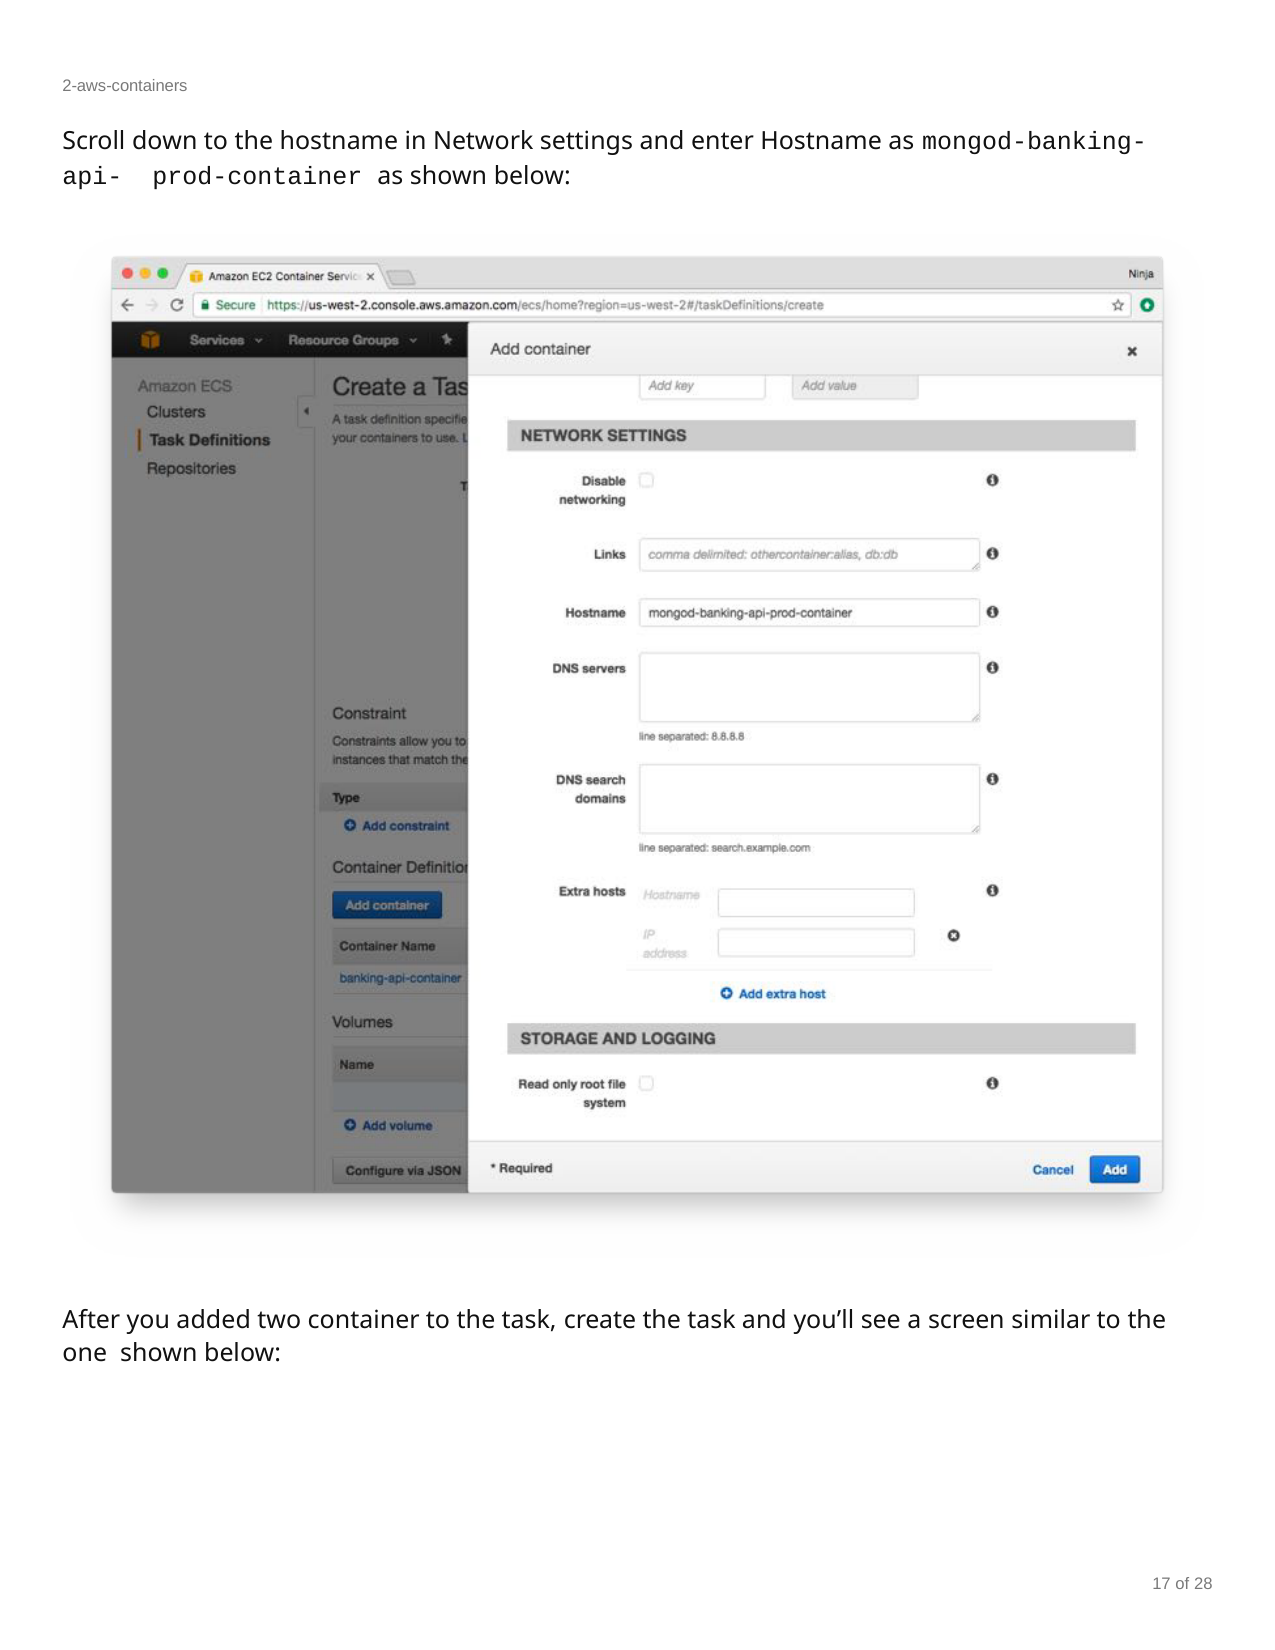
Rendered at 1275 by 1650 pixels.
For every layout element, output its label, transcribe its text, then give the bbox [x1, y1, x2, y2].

text_box Scroll down to the hostname in Network settings and enter Hostname as mongod-banking-api- prod-container as shown below: [60, 117, 1168, 190]
slide_number 17 of 28 [1148, 1574, 1215, 1650]
text_box After you added two container to the task, create the task and you’ll see a screen similar to the one shown below: [60, 1297, 1170, 1367]
text_box [62, 228, 1213, 1264]
text_box 2-aws-containers [60, 72, 192, 95]
